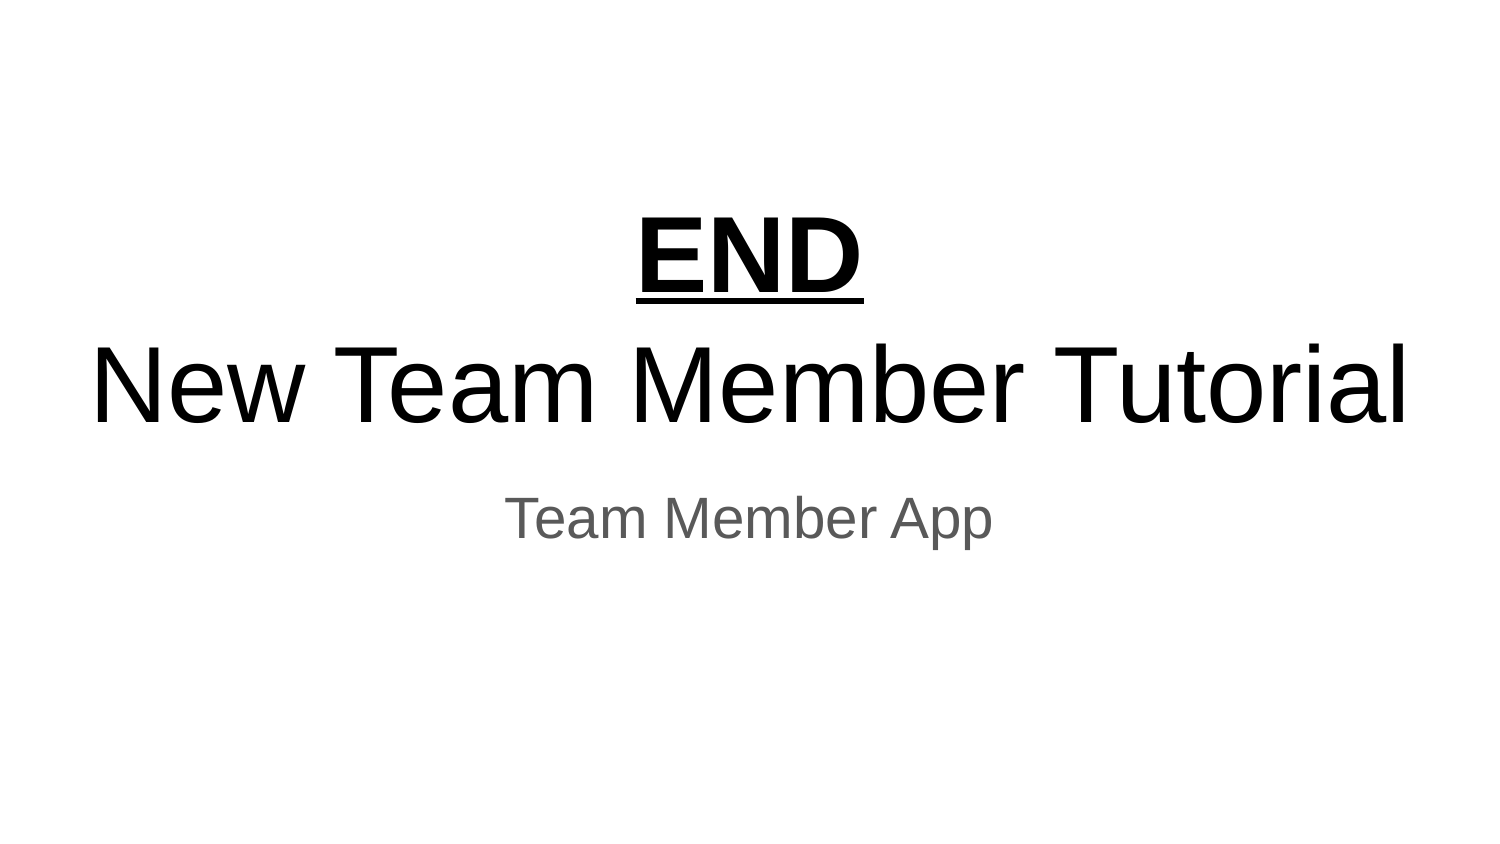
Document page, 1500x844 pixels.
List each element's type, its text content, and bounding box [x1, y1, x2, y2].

subtitle Team Member App [51, 464, 1449, 595]
title END New Team Member Tutorial [51, 122, 1449, 459]
